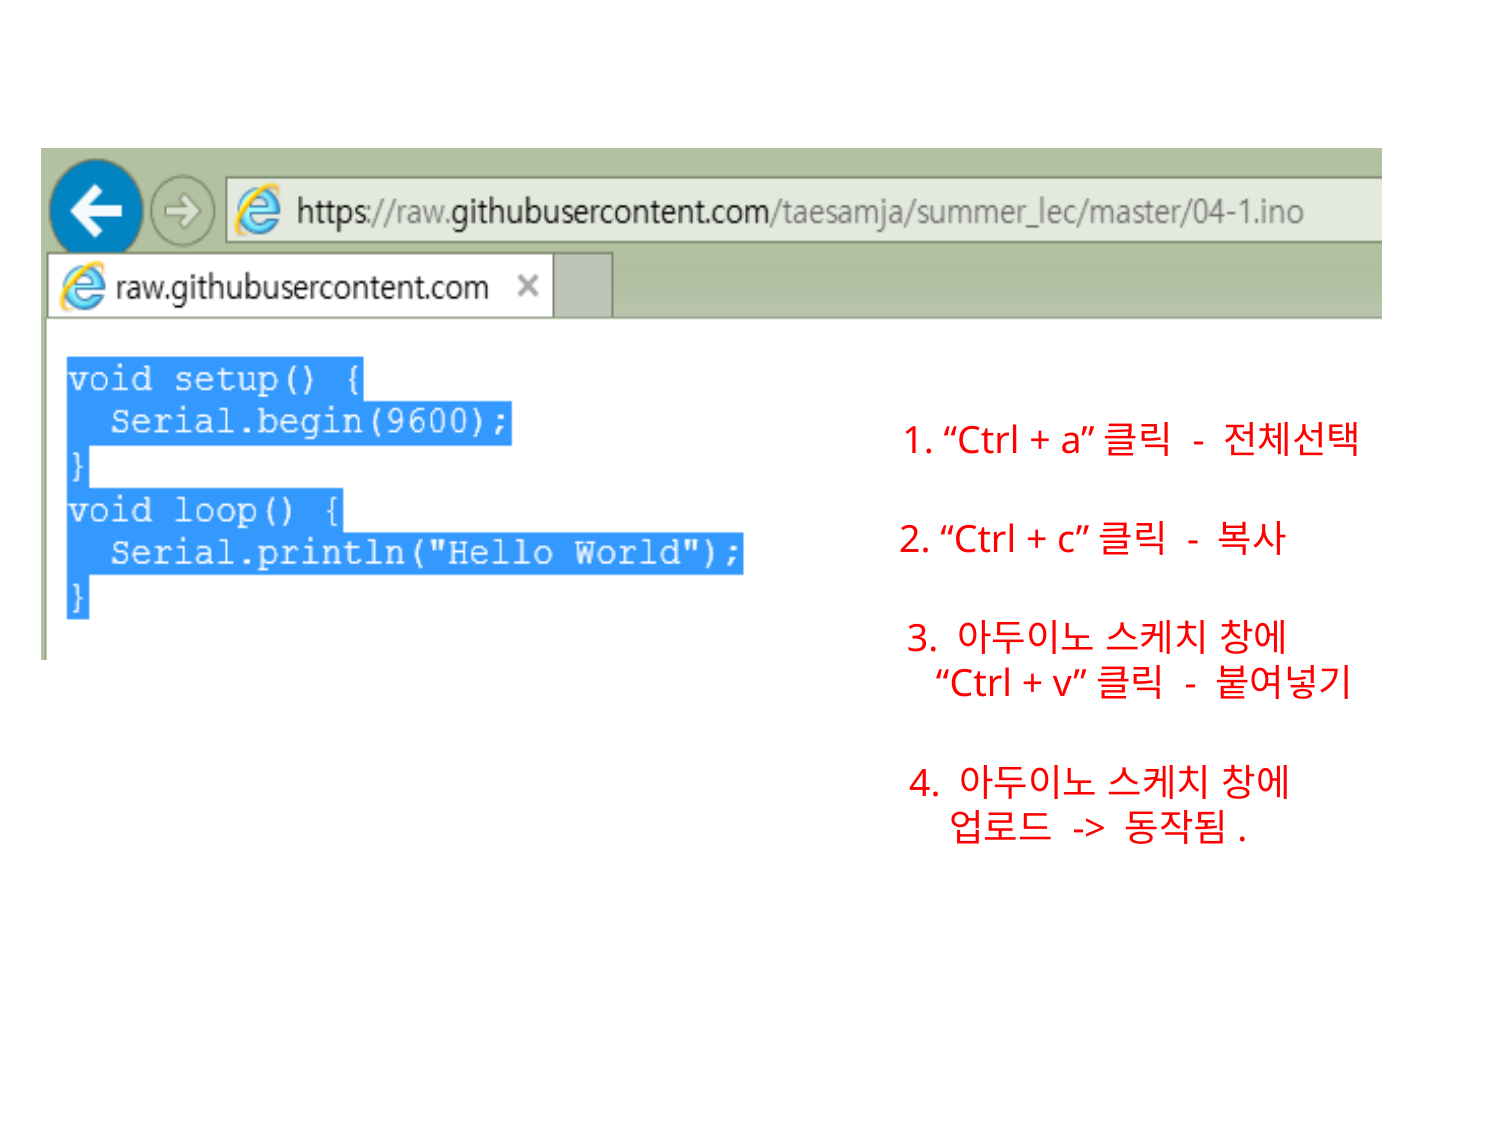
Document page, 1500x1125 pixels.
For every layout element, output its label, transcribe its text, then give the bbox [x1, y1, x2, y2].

text_box 4. 아두이노 스케치 창에 업로드 -> 동작됨. [894, 751, 1306, 857]
picture [41, 148, 1383, 660]
text_box 3. 아두이노 스케치 창에 “Ctrl + v”클릭 - 붙여넣기 [892, 668, 1369, 712]
